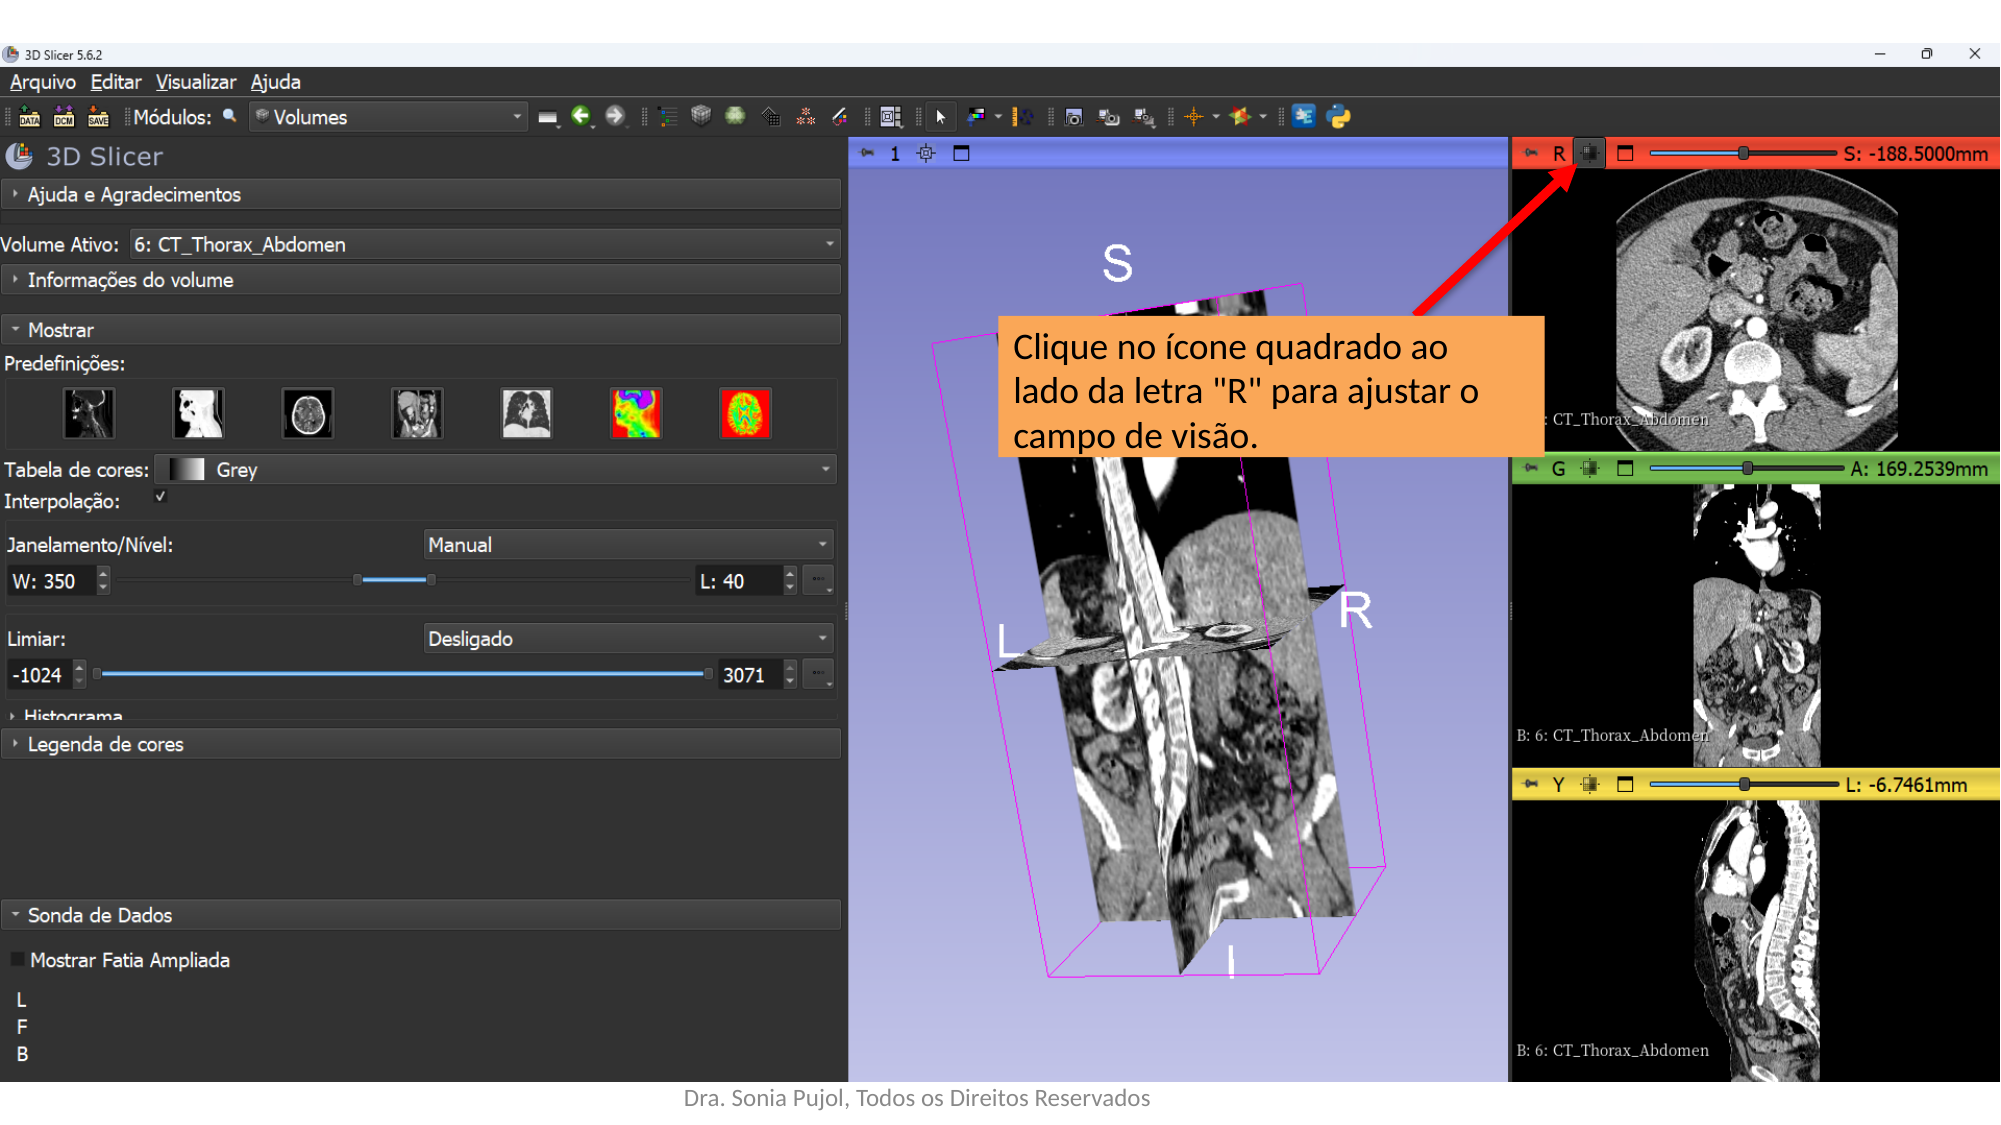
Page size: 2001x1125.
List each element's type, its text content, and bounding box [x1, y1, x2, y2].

footer Dra. Sonia Pujol, Todos os Direitos Reservados [681, 1091, 1207, 1125]
picture [0, 43, 2000, 1082]
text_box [1414, 162, 1578, 317]
